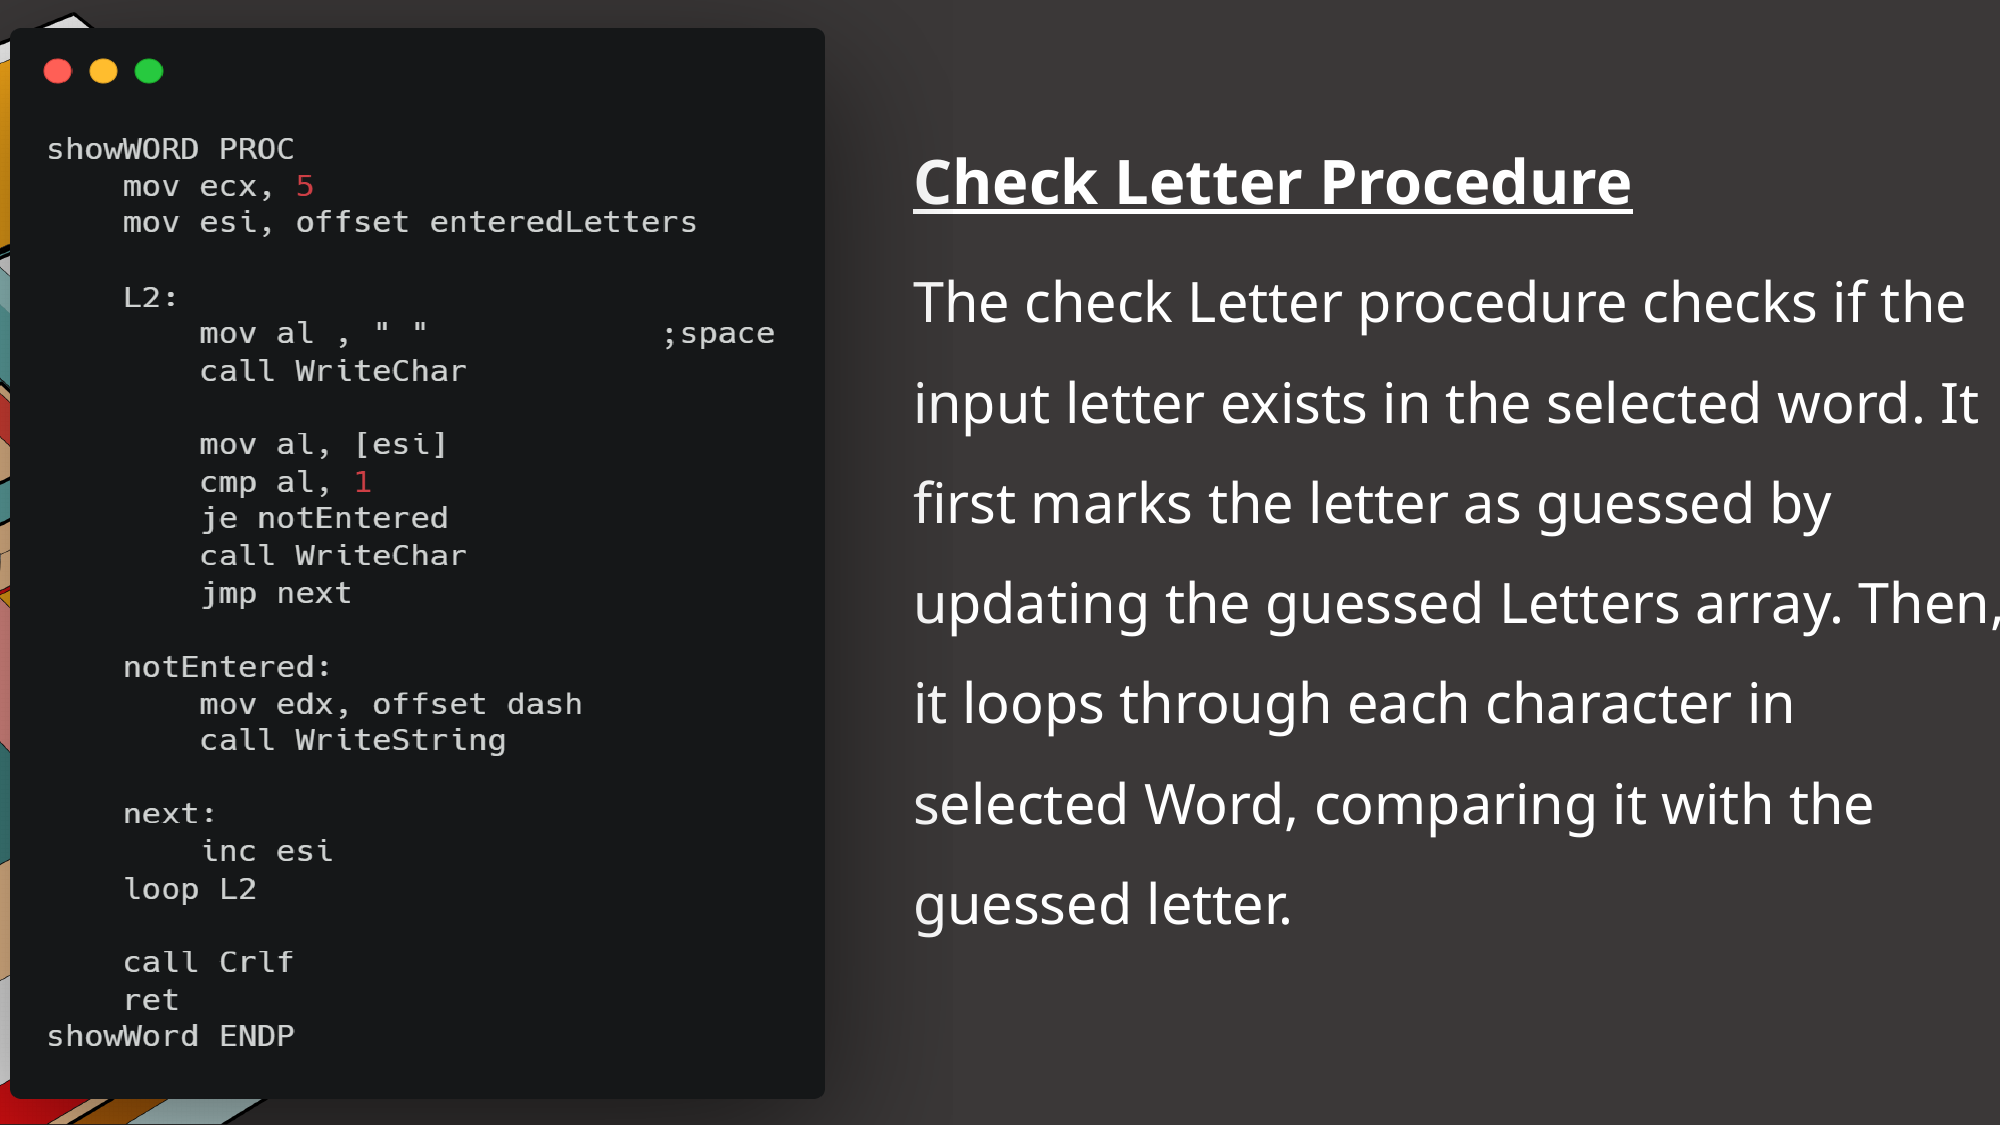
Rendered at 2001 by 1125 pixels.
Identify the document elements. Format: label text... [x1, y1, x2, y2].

list Check Letter Procedure The check Letter procedure checks if the input letter exists in the selected word. It first marks the letter as guessed by updating the guessed Letters array. Then, it loops through each character in selected Word, comparing it with the guessed letter. [953, 175, 2000, 949]
picture [0, 0, 953, 1125]
